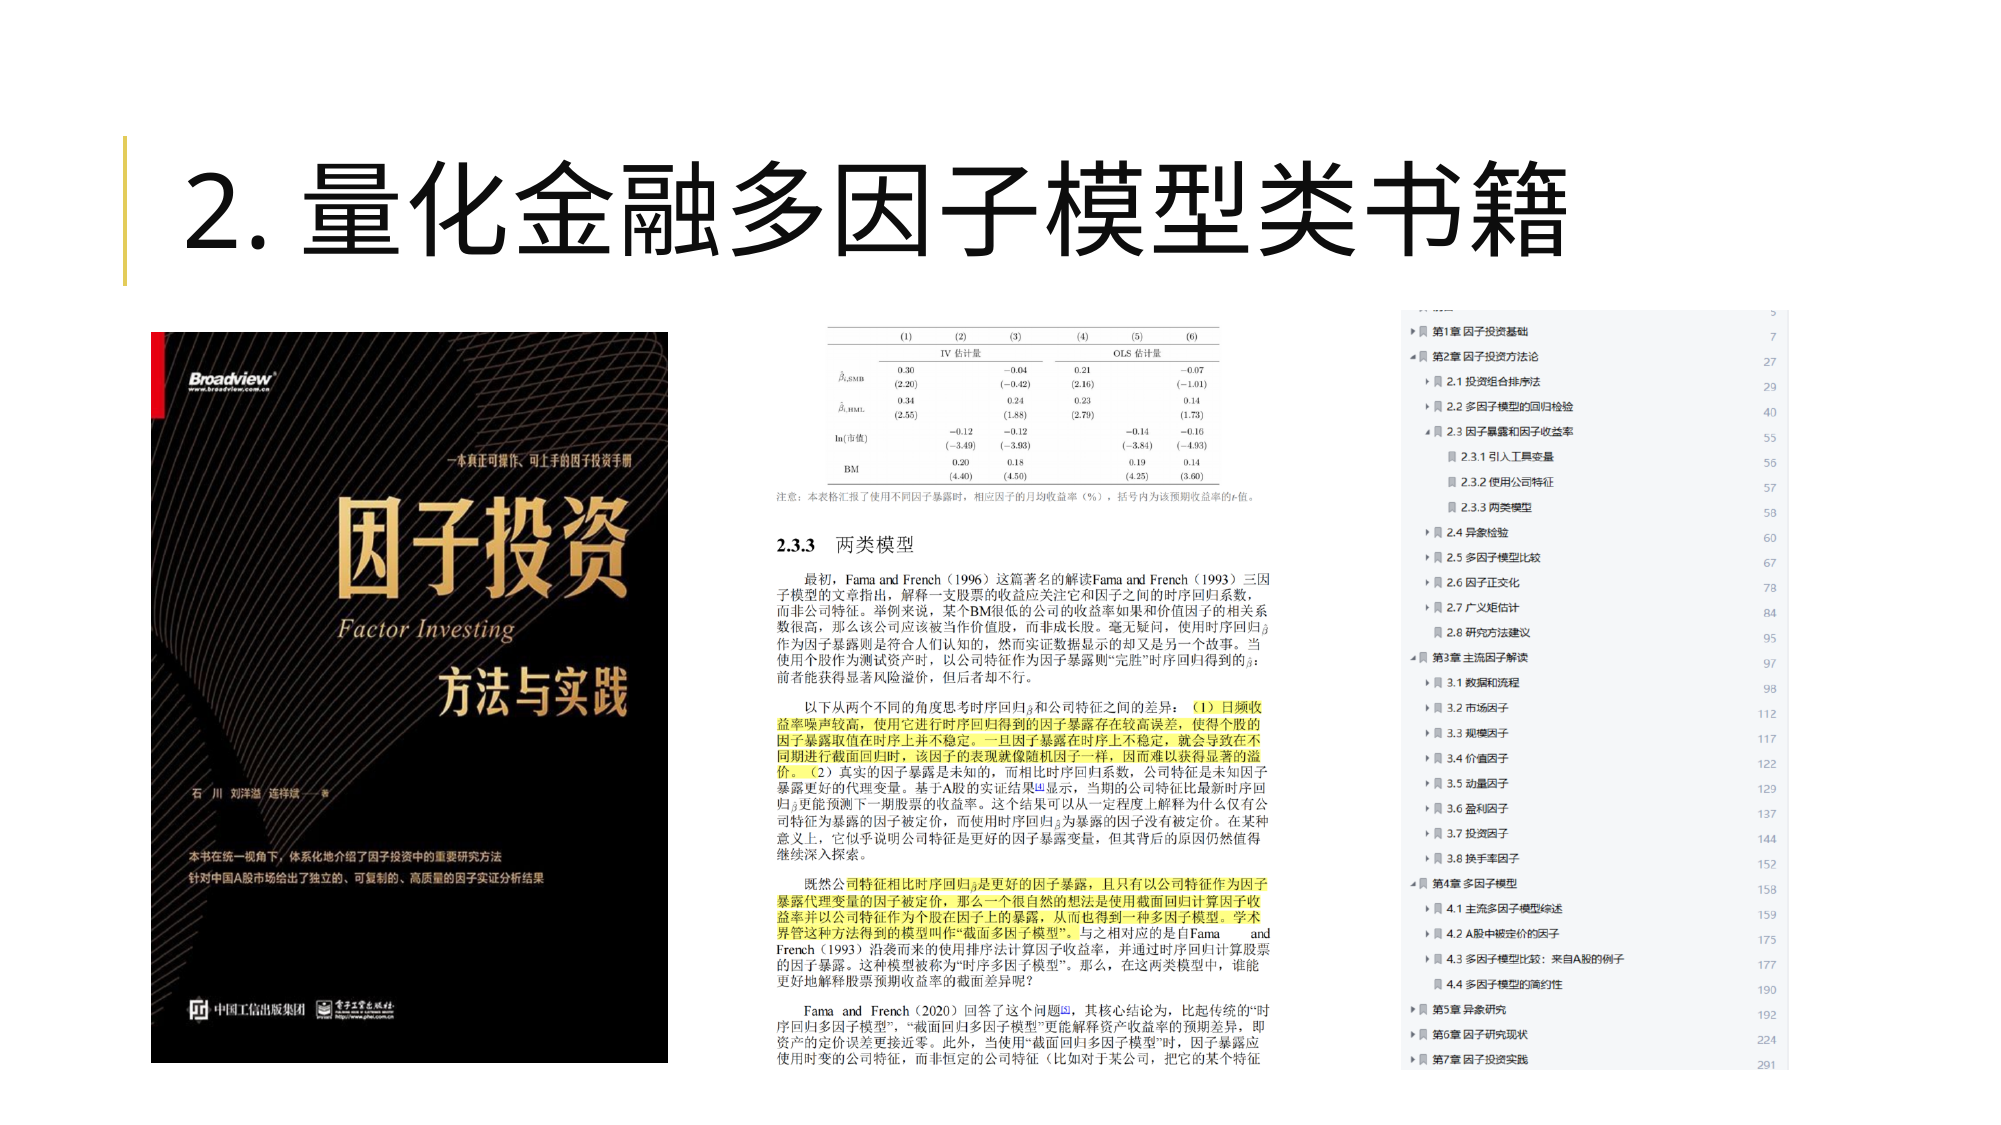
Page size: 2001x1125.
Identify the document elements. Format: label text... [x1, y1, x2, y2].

title 2.量化金融多因子模型类书籍 [168, 96, 1763, 342]
picture [758, 310, 1291, 1077]
picture [150, 332, 668, 1063]
picture [1400, 310, 1789, 1070]
